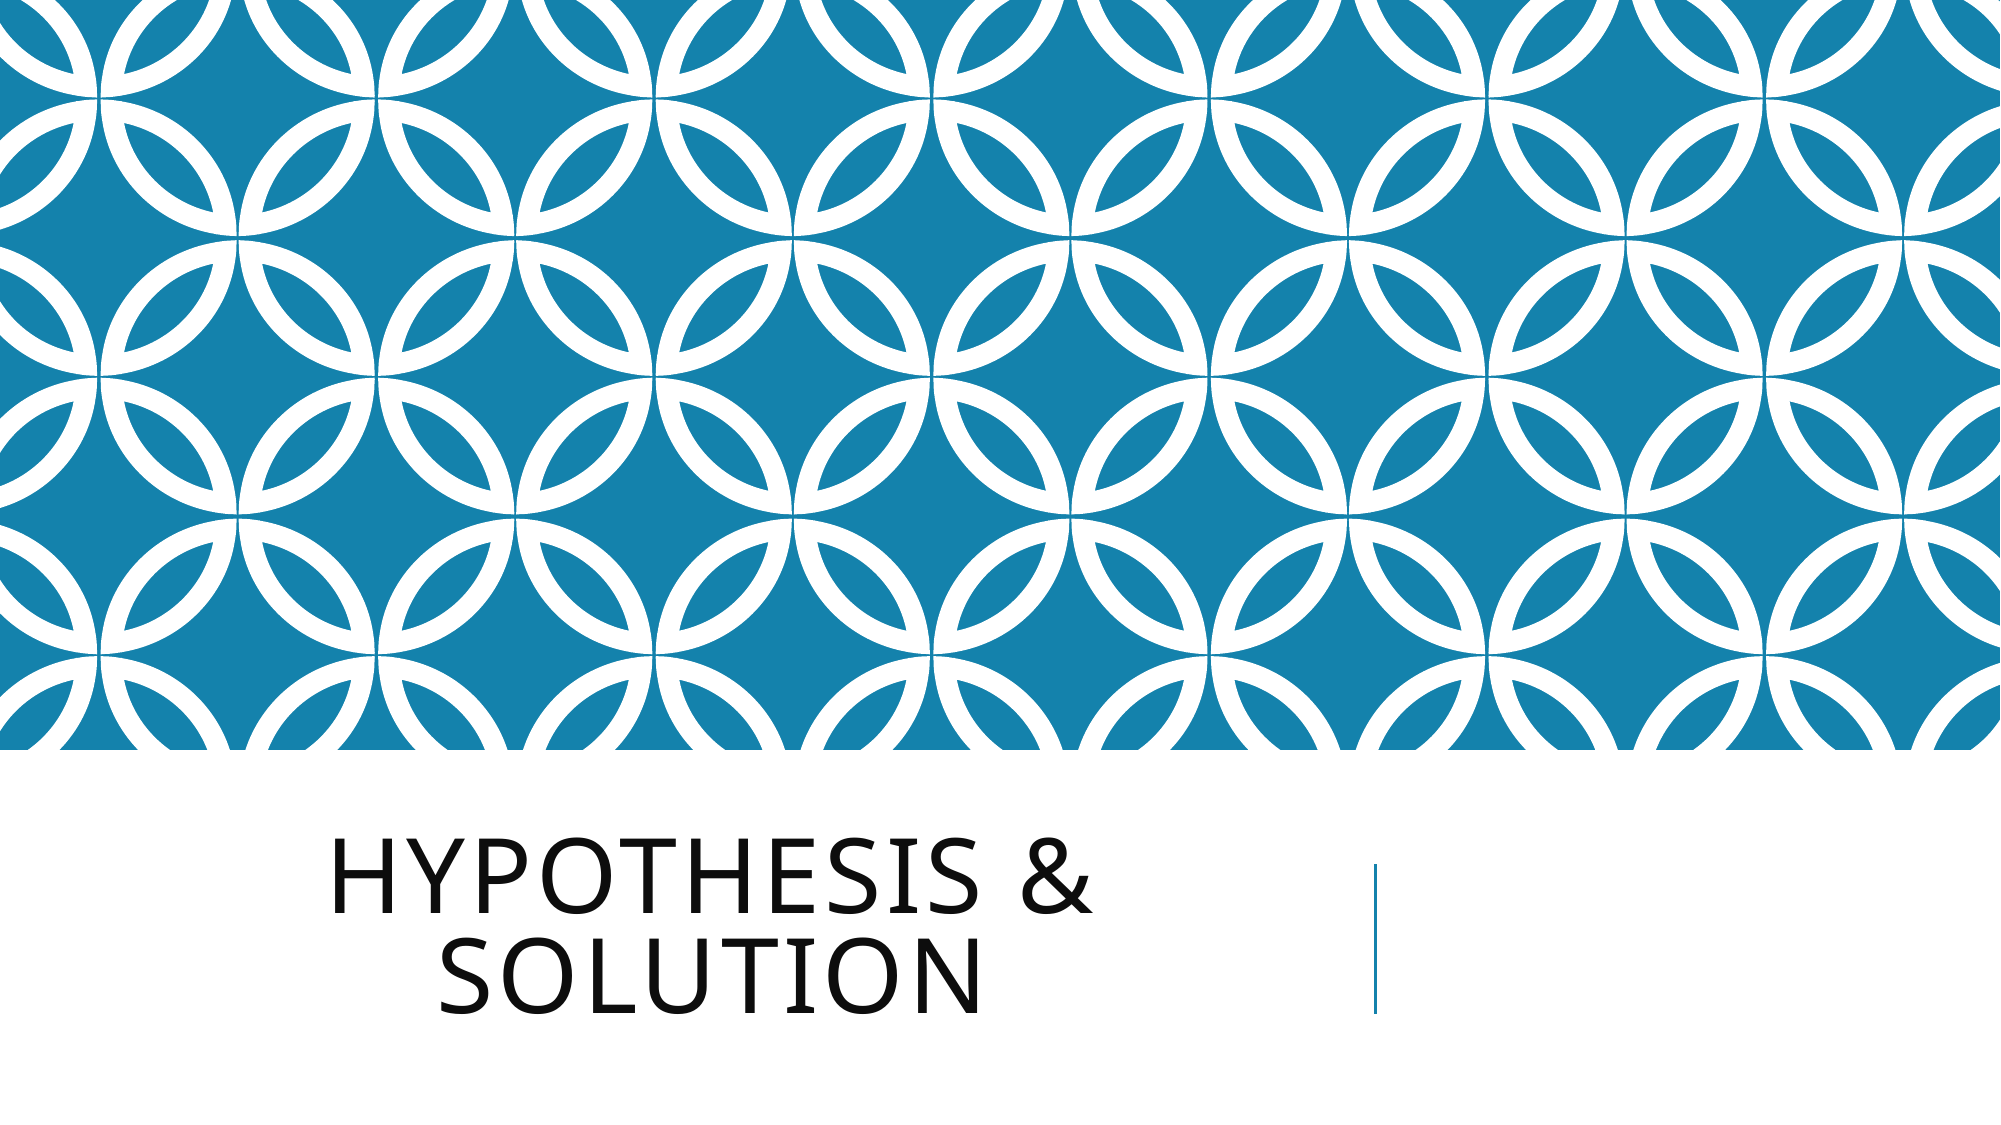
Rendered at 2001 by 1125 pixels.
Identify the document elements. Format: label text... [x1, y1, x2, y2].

title Hypothesis & solution [75, 813, 1350, 1054]
